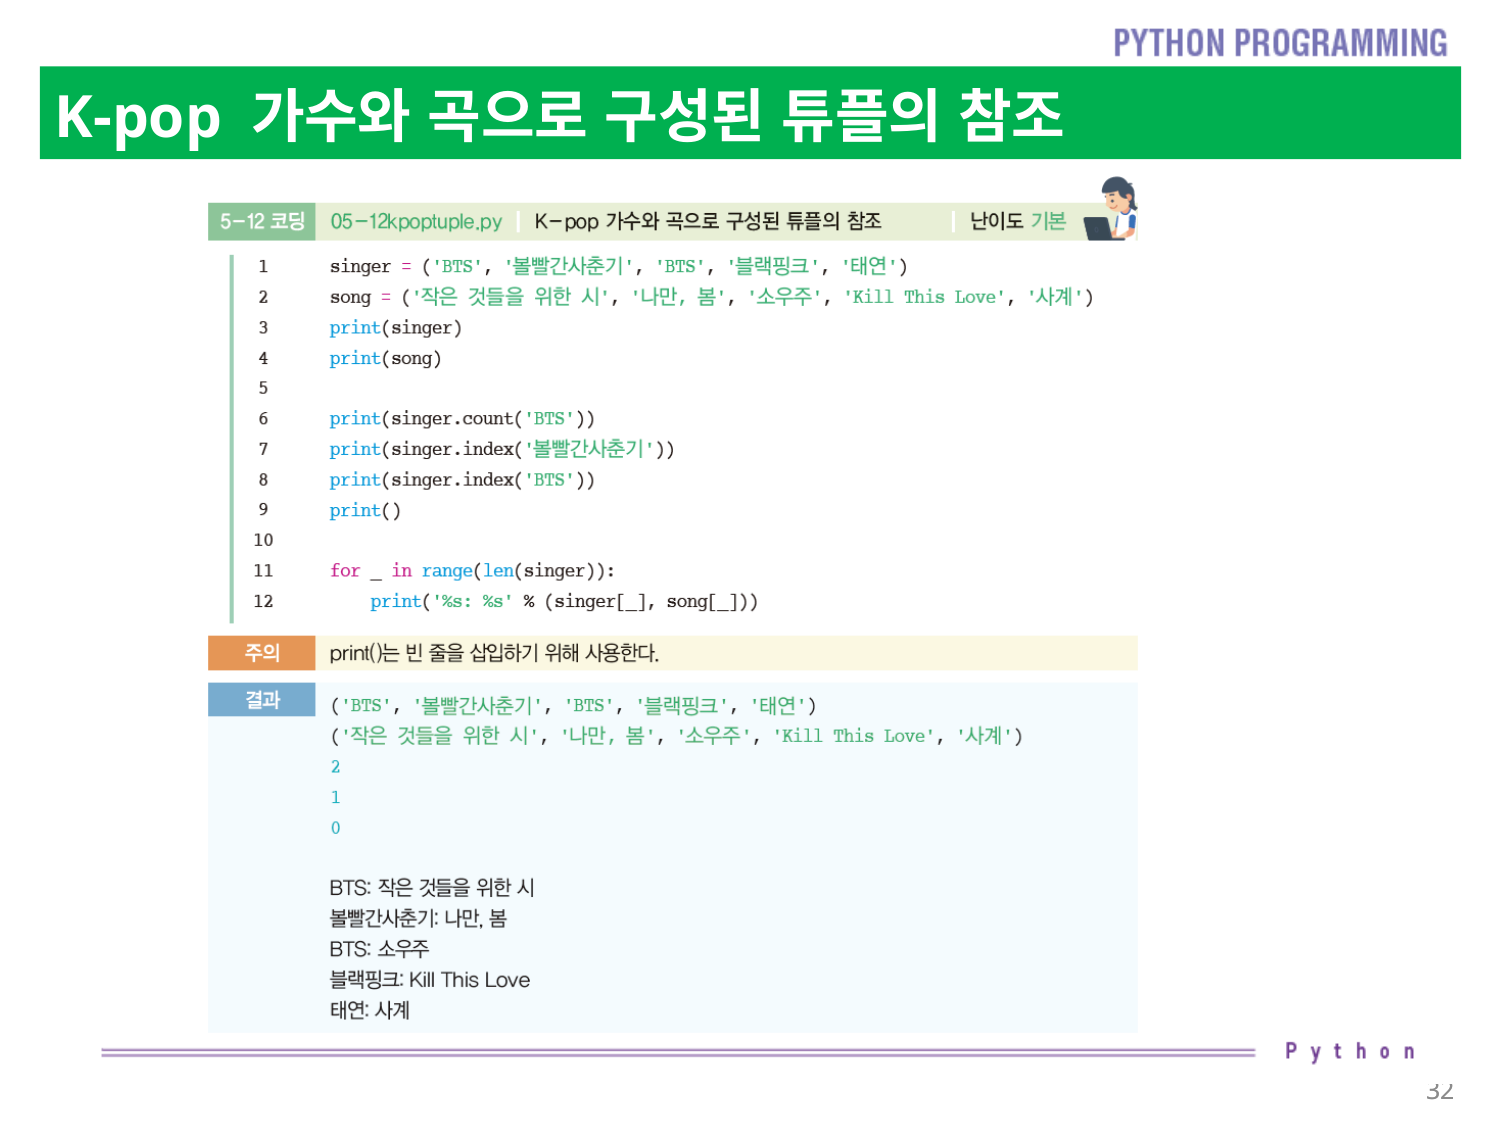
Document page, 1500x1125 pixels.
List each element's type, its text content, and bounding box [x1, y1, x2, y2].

picture [18, 164, 1483, 1084]
slide_number 32 [1119, 1071, 1470, 1112]
picture [1106, 13, 1462, 66]
title K-pop 가수와 곡으로 구성된 튜플의 참조 [39, 76, 1444, 152]
